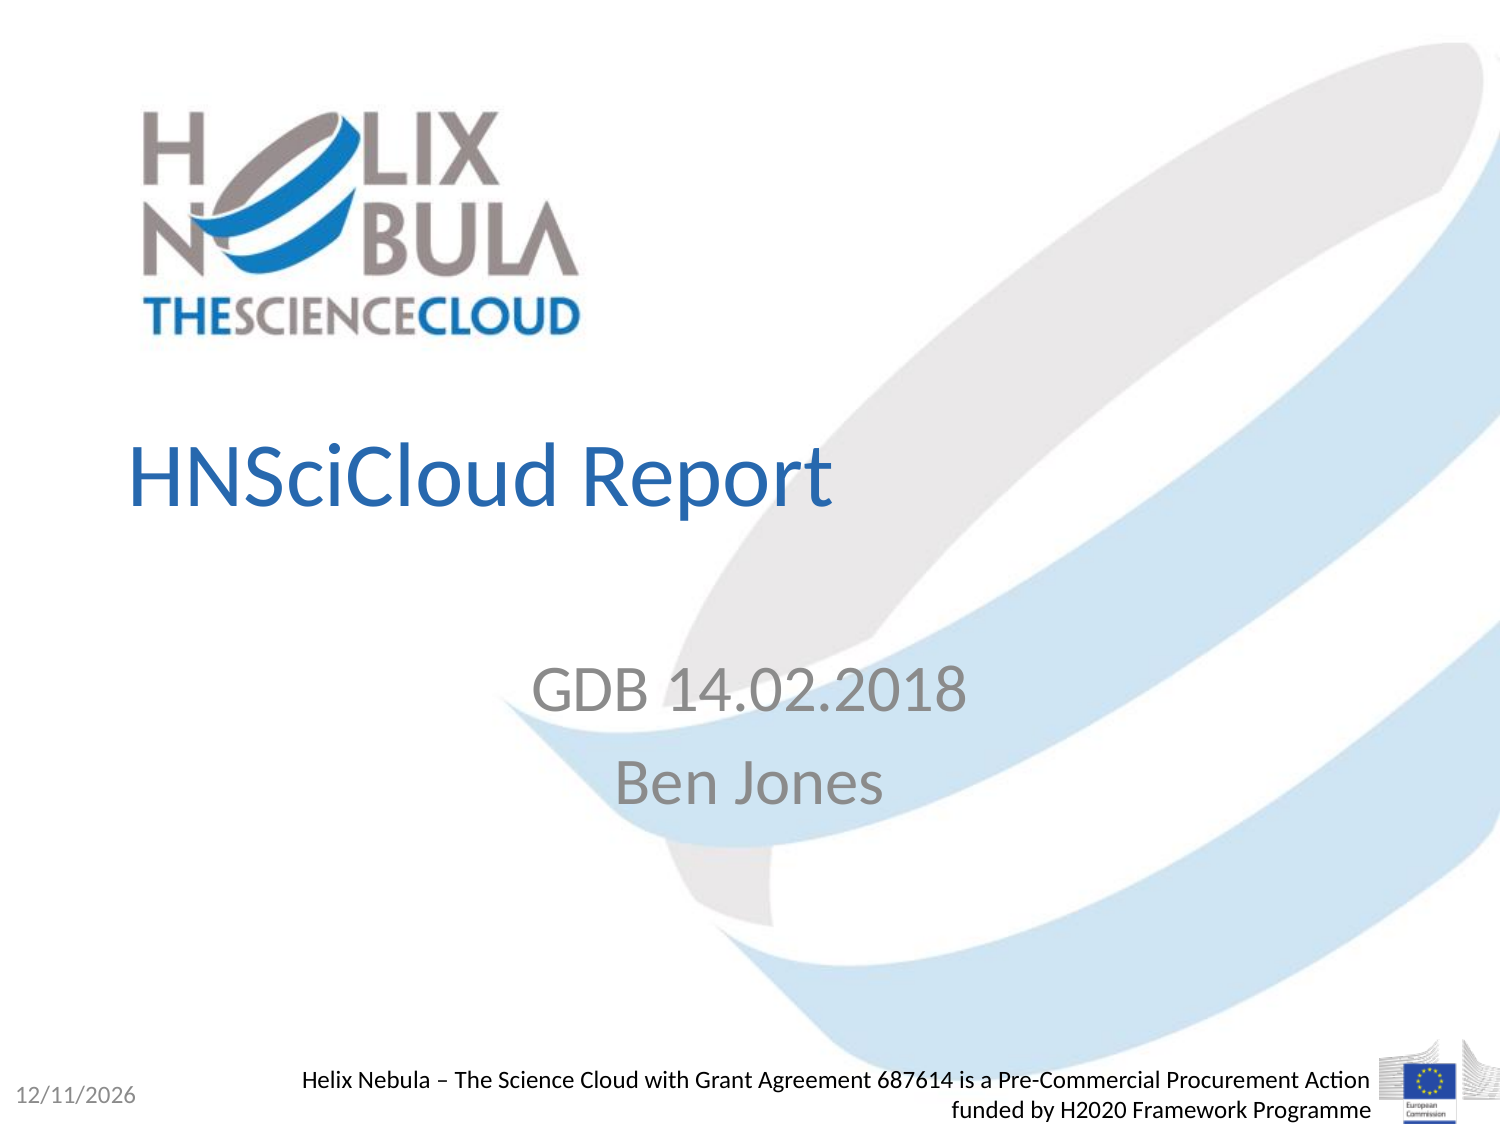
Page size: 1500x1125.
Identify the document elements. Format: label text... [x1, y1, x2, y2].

picture [0, 0, 1500, 1125]
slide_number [0, 1063, 350, 1124]
title HNSciCloud Report [112, 349, 1388, 591]
subtitle GDB 14.02.2018 Ben Jones [225, 637, 1275, 925]
